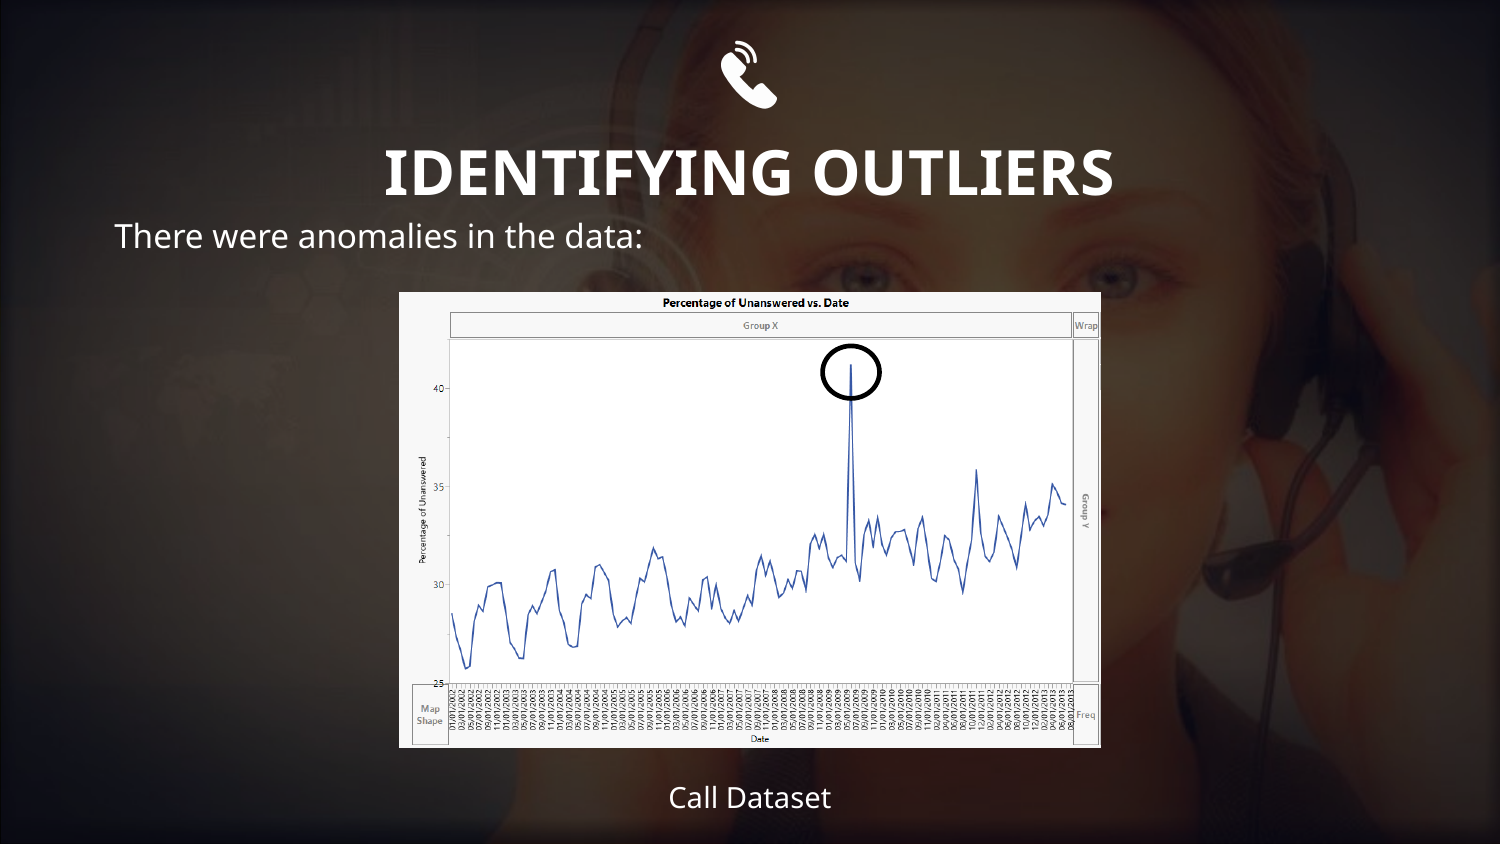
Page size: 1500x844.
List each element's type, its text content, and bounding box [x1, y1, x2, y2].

title IDENTIFYING OUTLIERS [208, 99, 1292, 241]
picture [0, 0, 1500, 844]
subtitle There were anomalies in the data: [99, 199, 1401, 419]
subtitle Call Dataset [350, 687, 1150, 844]
